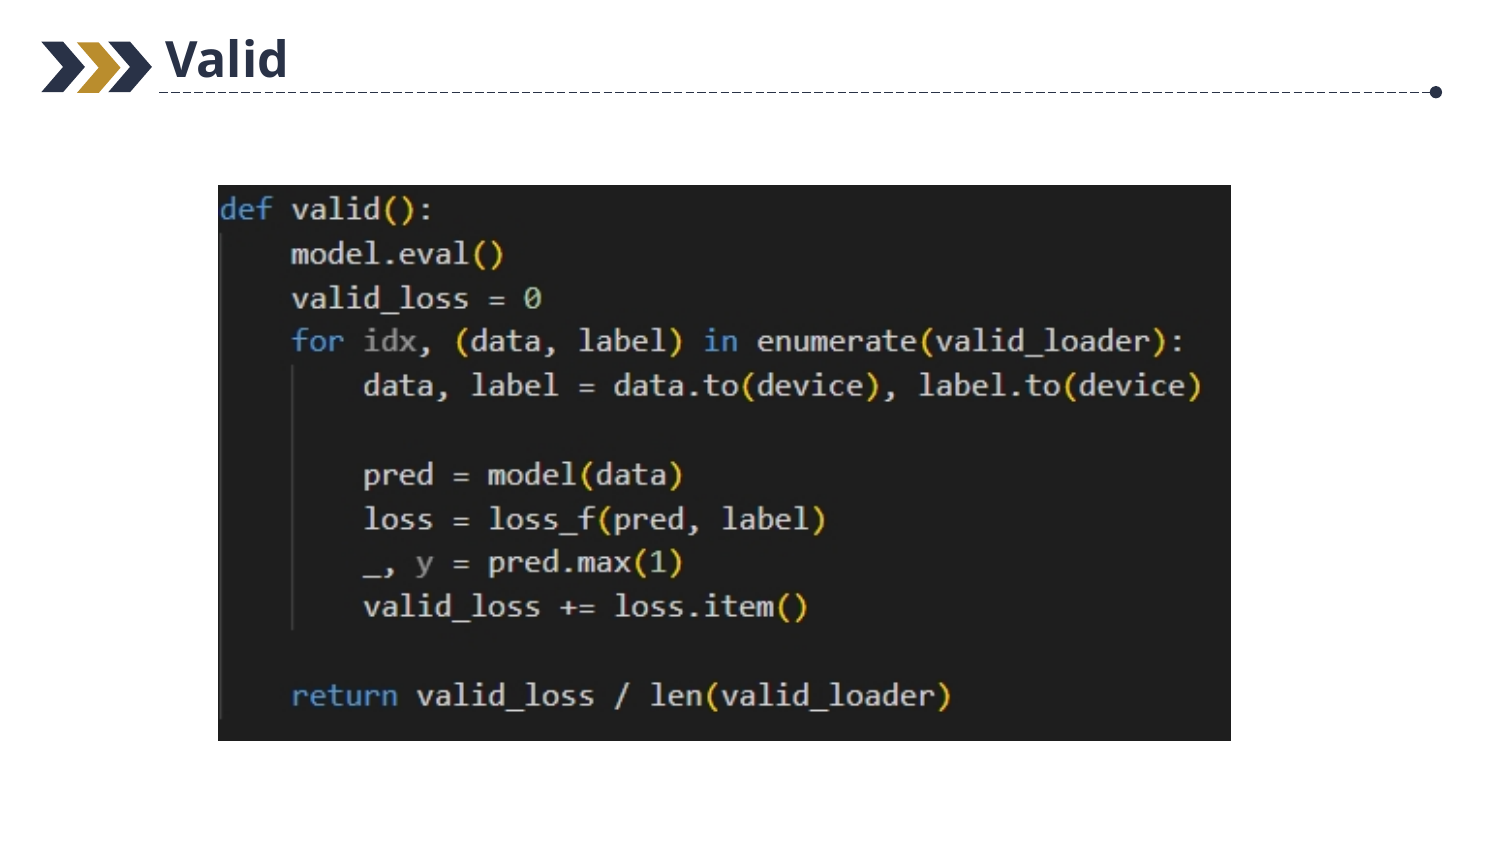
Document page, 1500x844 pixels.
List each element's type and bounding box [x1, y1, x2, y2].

text_box [41, 20, 1436, 96]
picture [218, 185, 1231, 741]
